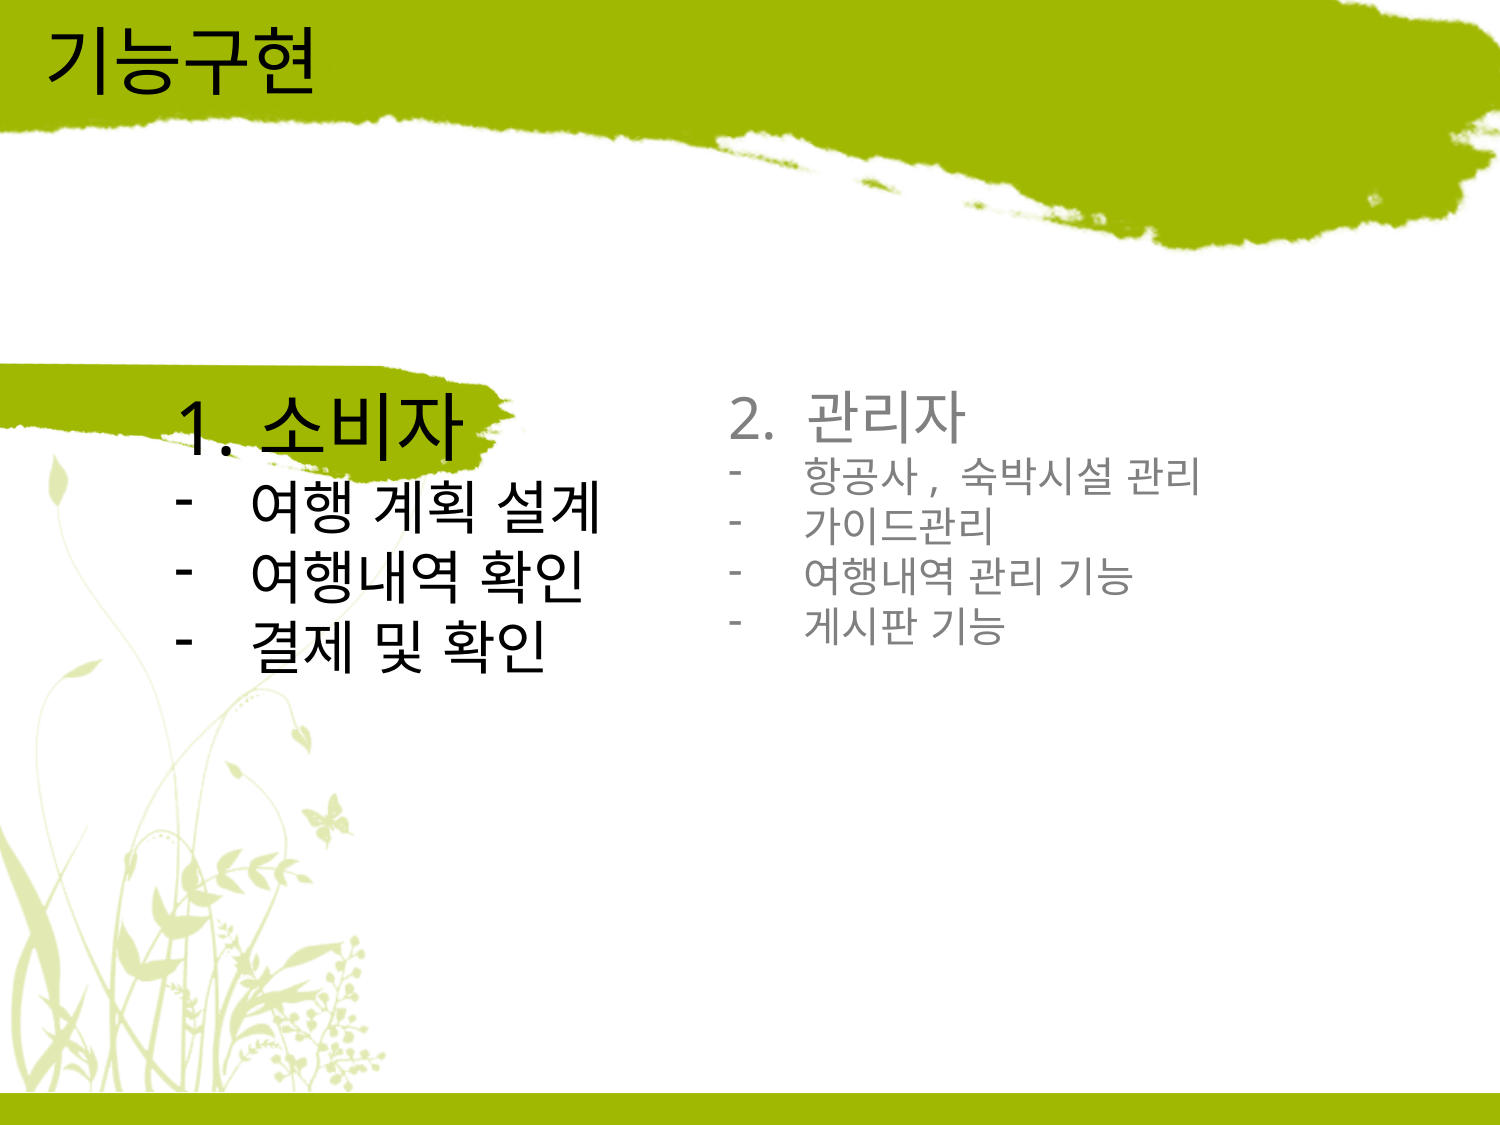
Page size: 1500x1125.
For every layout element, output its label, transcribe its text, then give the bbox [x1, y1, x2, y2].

title 기능구현 [29, 1, 1380, 118]
picture [0, 0, 1500, 257]
picture [0, 361, 1500, 1125]
text_box 소비자 여행 계획 설계 여행내역 확인 결제 및 확인 [159, 373, 618, 689]
text_box 2. 관리자 항공사, 숙박시설 관리 가이드관리 여행내역 관리 기능 게시판 기능 [713, 373, 1219, 659]
